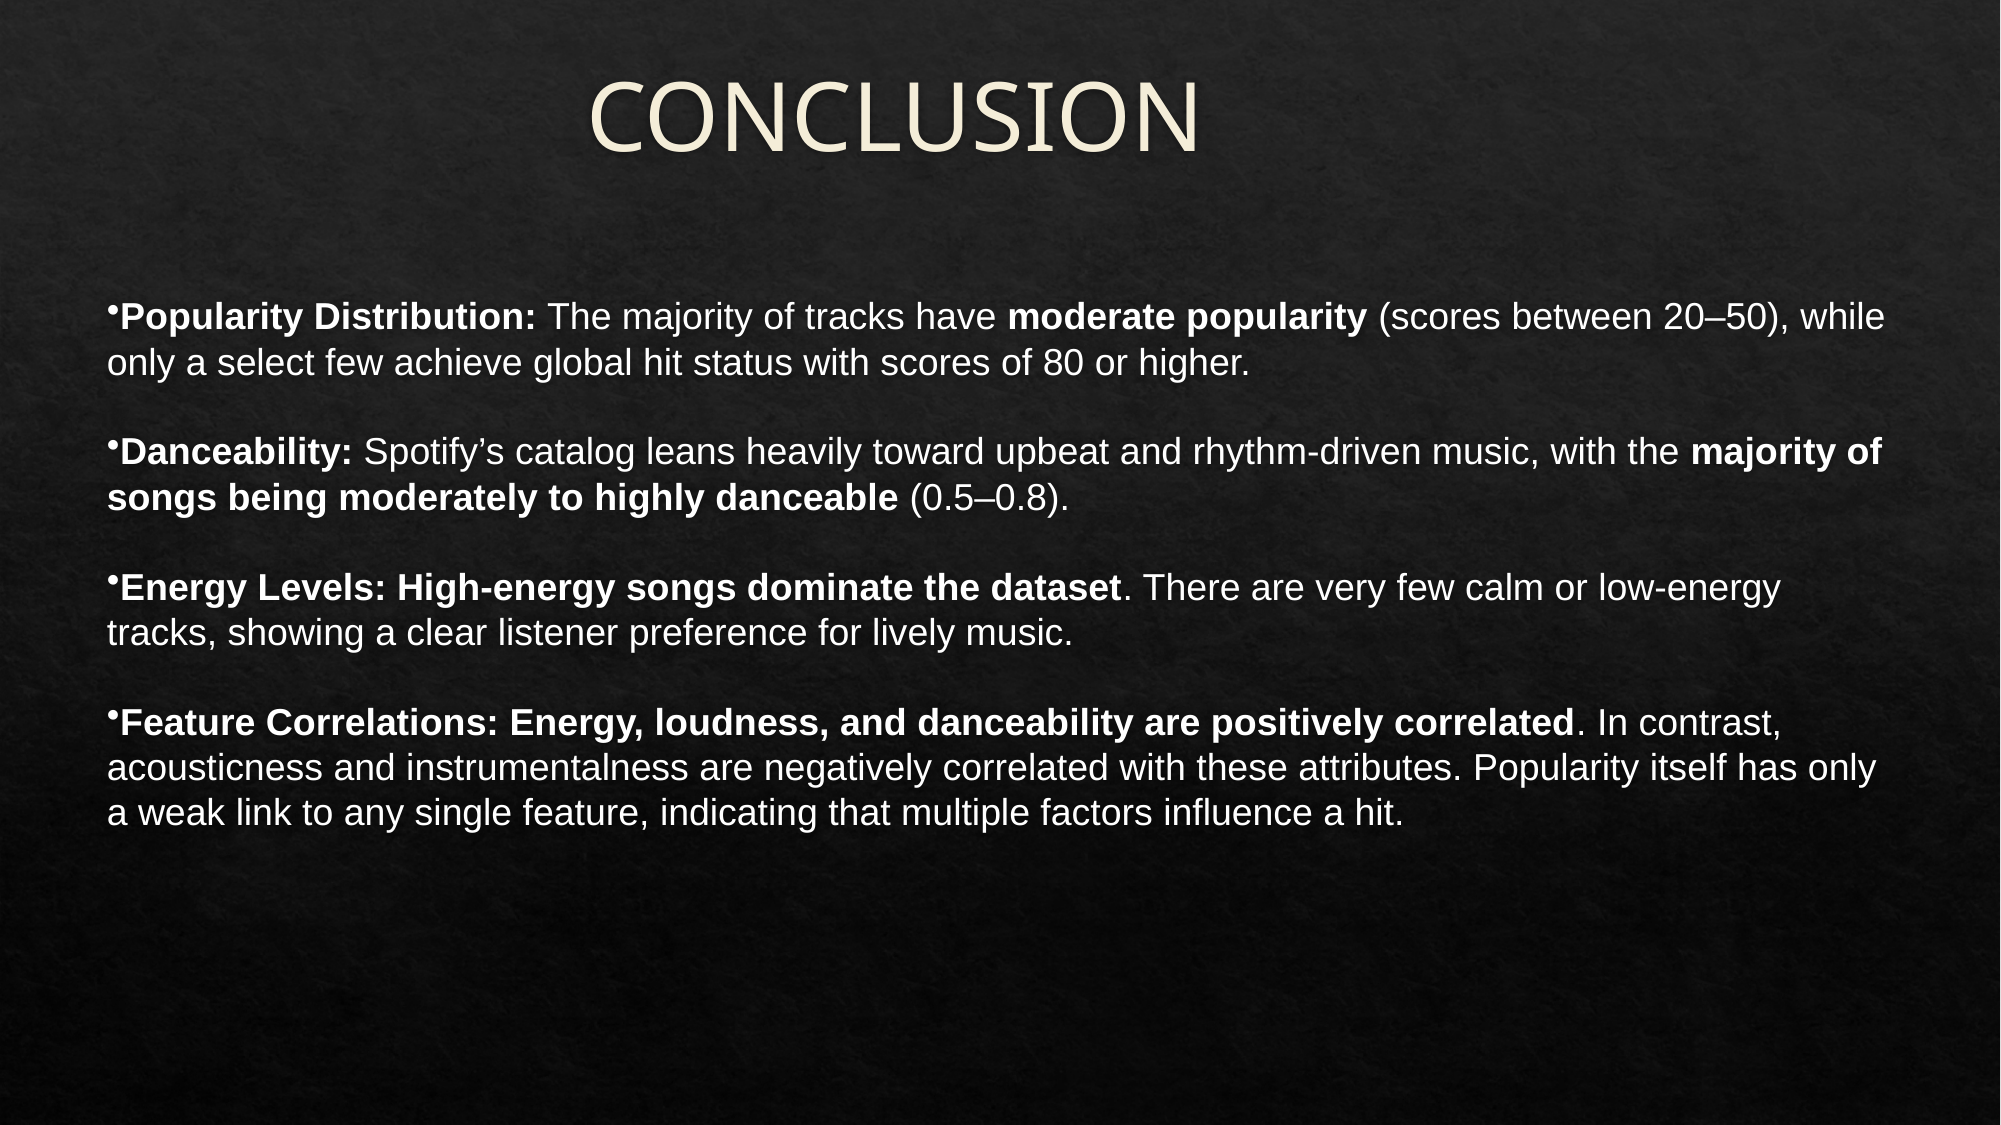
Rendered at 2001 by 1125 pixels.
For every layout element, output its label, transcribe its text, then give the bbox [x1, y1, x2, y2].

title CONCLUSION [46, 16, 1745, 224]
list Popularity Distribution: The majority of tracks have moderate popularity (scores between 20–50), while only a select few achieve global hit status with scores of 80 or higher. Danceability: Spotify’s catalog leans heavily toward upbeat and rhythm-driven music, with the majority of songs being moderately to highly danceable (0.5–0.8). Energy Levels: High-energy songs dominate the dataset. There are very few calm or low-energy tracks, showing a clear listener preference for lively music. Feature Correlations: Energy, loudness, and danceability are positively correlated. In contrast, acousticness and instrumentalness are negatively correlated with these attributes. Popularity itself has only a weak link to any single feature, indicating that multiple factors influence a hit. [91, 236, 1909, 889]
